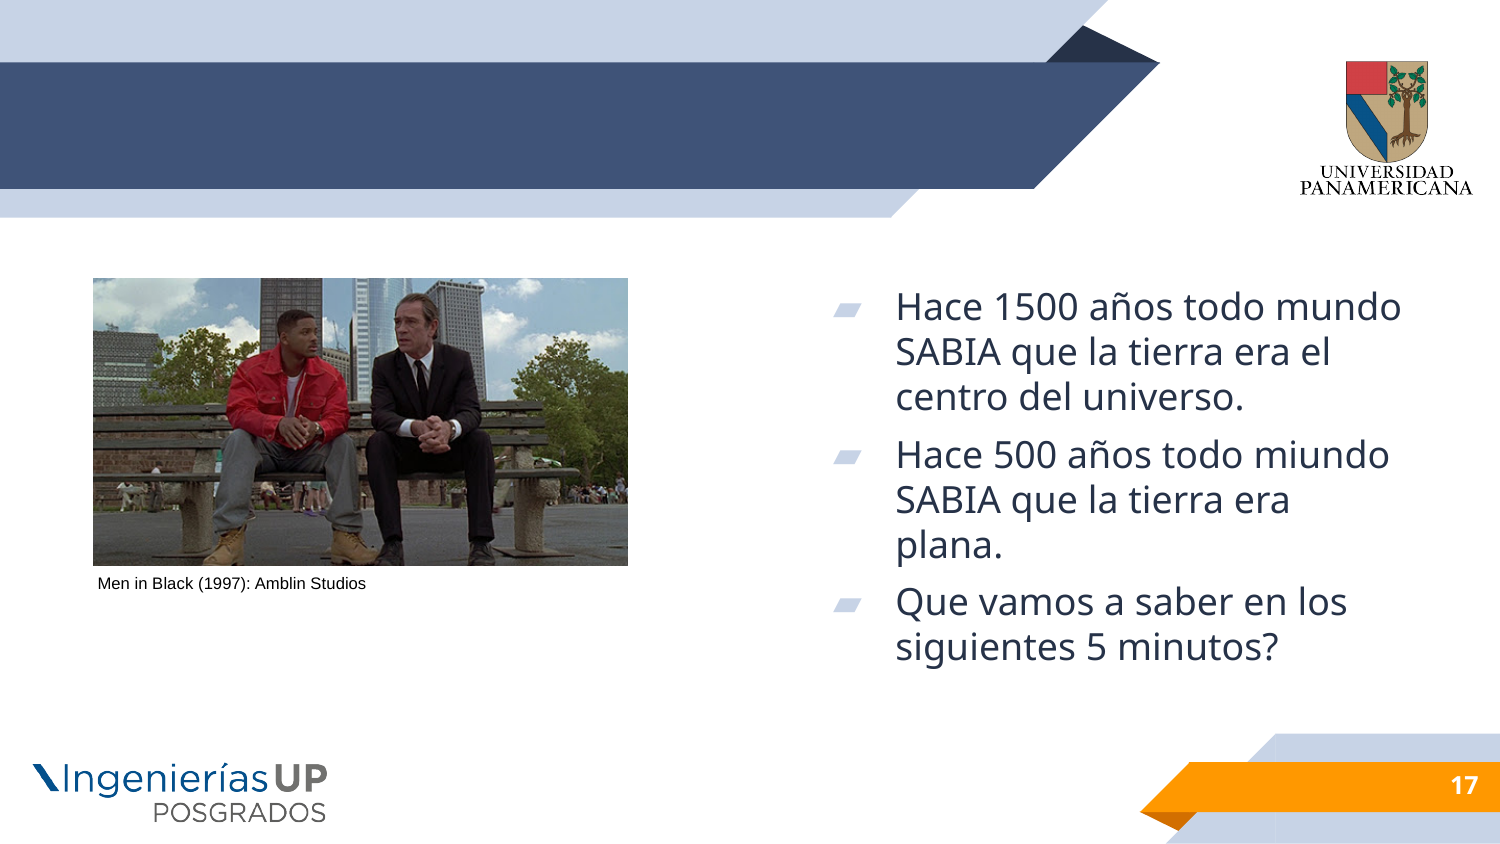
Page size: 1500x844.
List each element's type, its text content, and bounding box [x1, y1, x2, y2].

picture [15, 737, 344, 844]
picture [1286, 44, 1490, 210]
list Hace 1500 años todo mundo SABIA que la tierra era el centro del universo. Hace 500 años todo miundo SABIA que la tierra era plana. Que vamos a saber en los siguientes 5 minutos? [805, 217, 1419, 734]
text_box Men in Black (1997): Amblin Studios [82, 565, 383, 601]
picture [93, 277, 628, 566]
slide_number 17 [1249, 760, 1494, 813]
